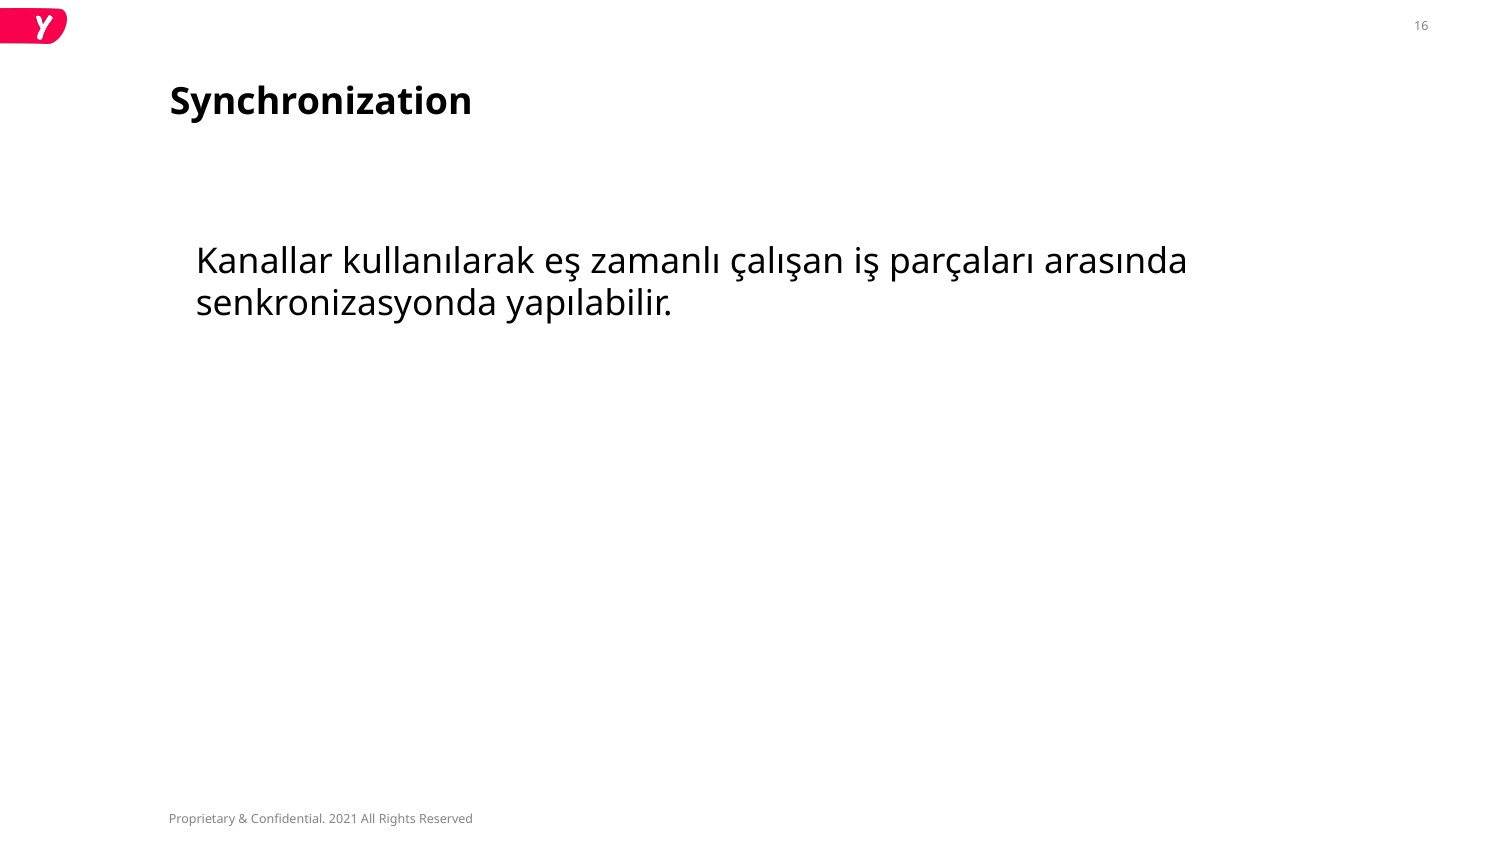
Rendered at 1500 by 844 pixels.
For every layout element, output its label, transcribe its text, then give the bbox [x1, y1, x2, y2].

list Kanallar kullanılarak eş zamanlı çalışan iş parçaları arasında senkronizasyonda yapılabilir. [169, 155, 1391, 644]
title Synchronization [169, 77, 1163, 138]
picture [0, 8, 67, 44]
